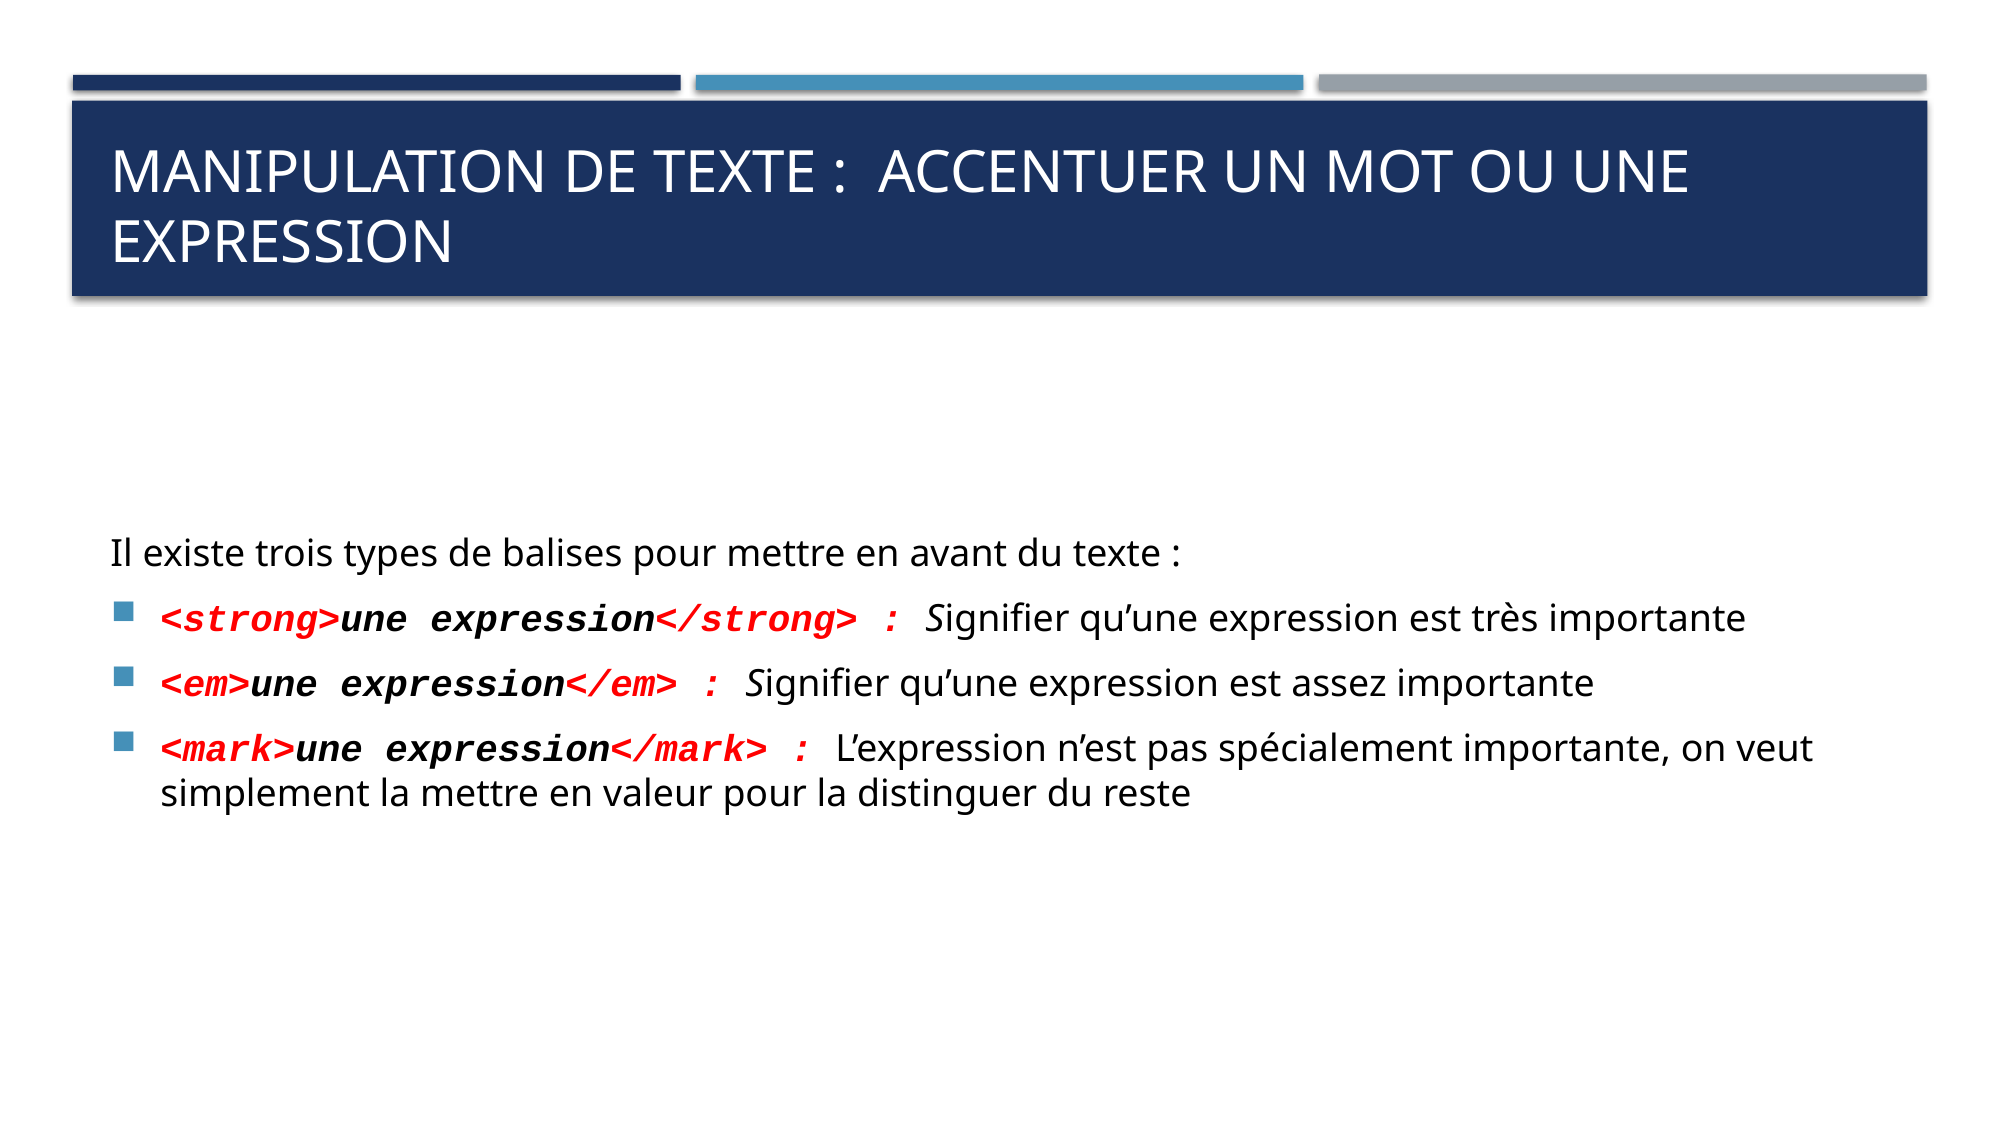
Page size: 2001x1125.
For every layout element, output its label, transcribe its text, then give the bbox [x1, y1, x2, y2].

list Il existe trois types de balises pour mettre en avant du texte : <strong>une expression</strong> : Signifier qu’une expression est très importante <em>une expression</em> : Signifier qu’une expression est assez importante <mark>une expression</mark> : L’expression n’est pas spécialement importante, on veut simplement la mettre en valeur pour la distinguer du reste [95, 446, 1905, 962]
title Manipulation de texte : ACCENTUER UN MOT OU UNE EXPRESSION [95, 115, 1905, 282]
